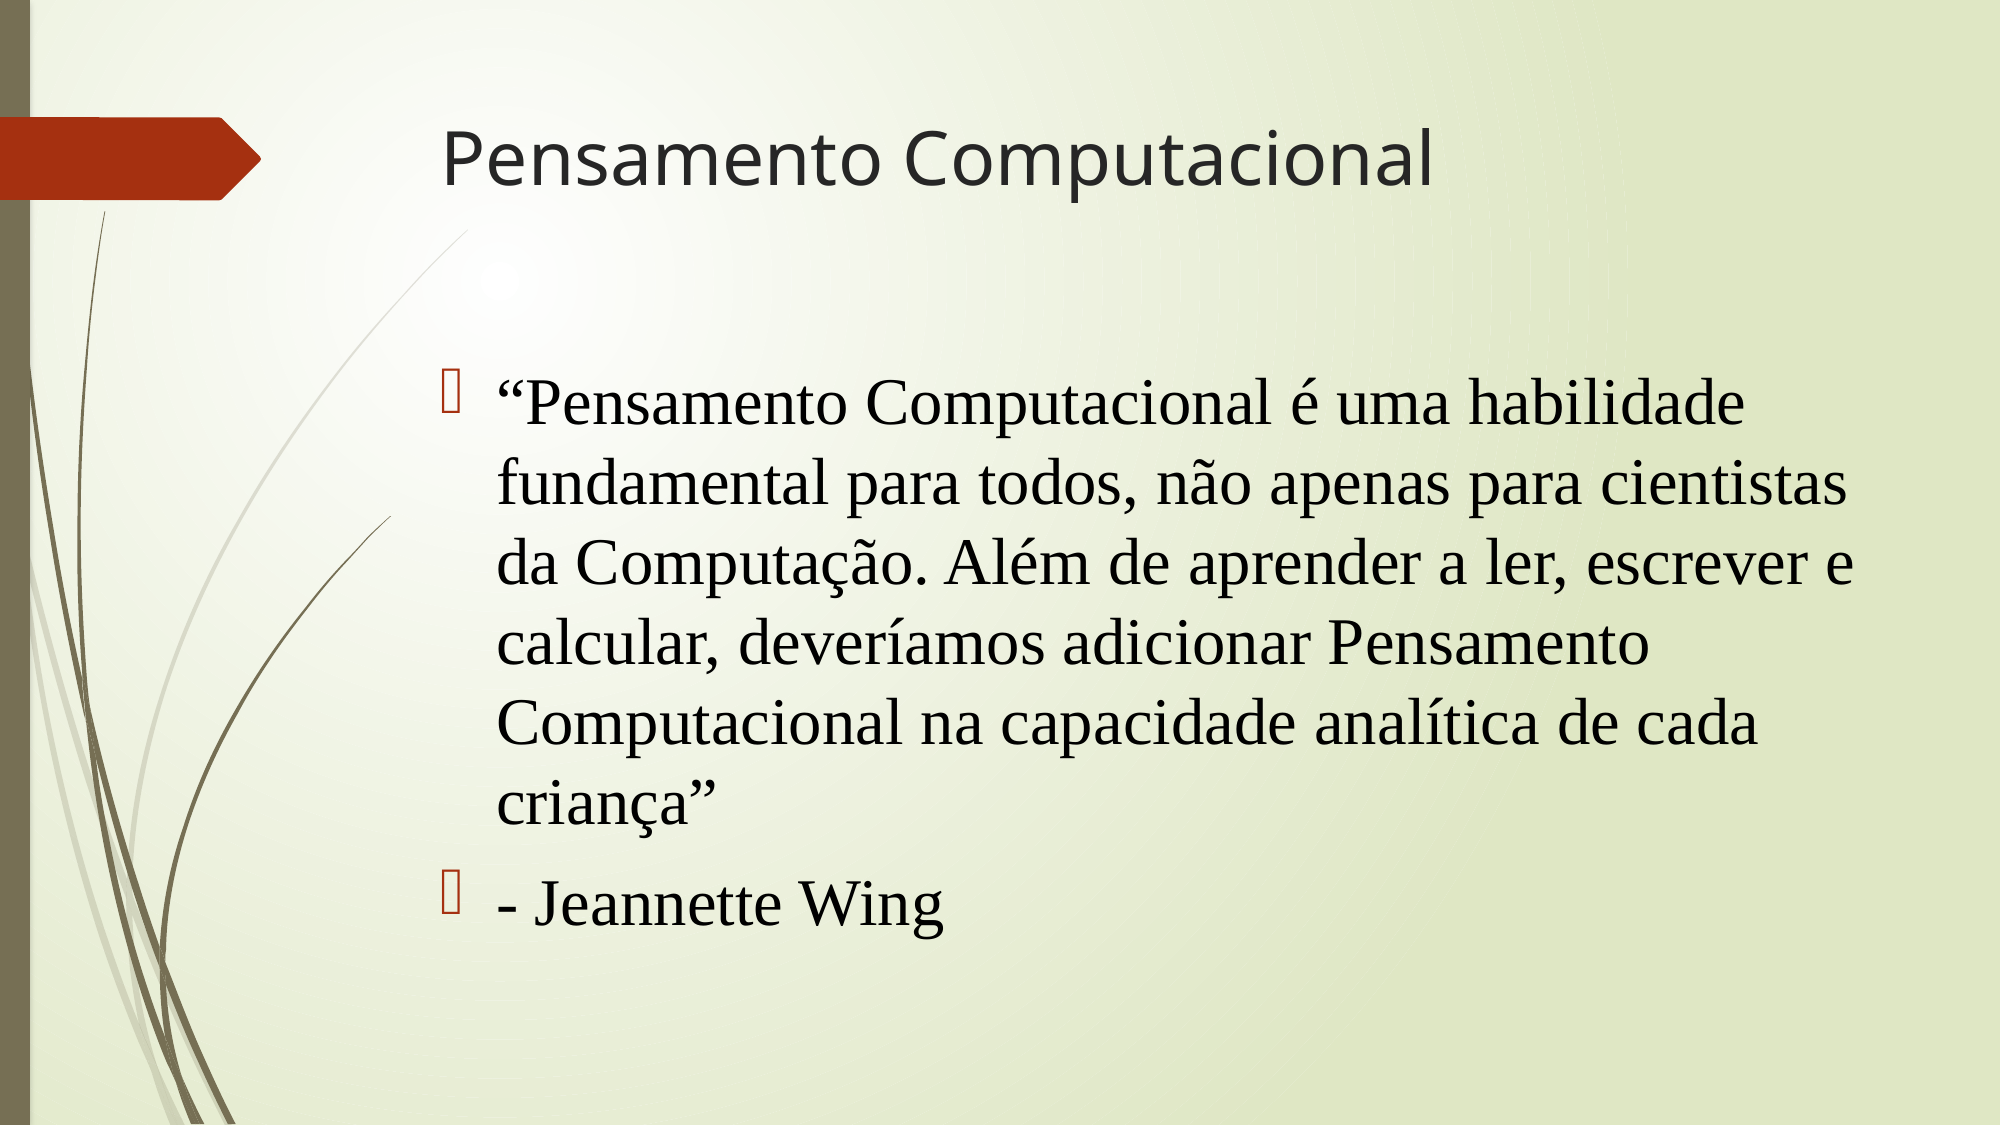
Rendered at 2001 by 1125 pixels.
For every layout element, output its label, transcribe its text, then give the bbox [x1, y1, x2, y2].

list “Pensamento Computacional é uma habilidade fundamental para todos, não apenas para cientistas da Computação. Além de aprender a ler, escrever e calcular, deveríamos adicionar Pensamento Computacional na capacidade analítica de cada criança” - Jeannette Wing [424, 350, 1888, 970]
title Pensamento Computacional [425, 102, 1888, 313]
